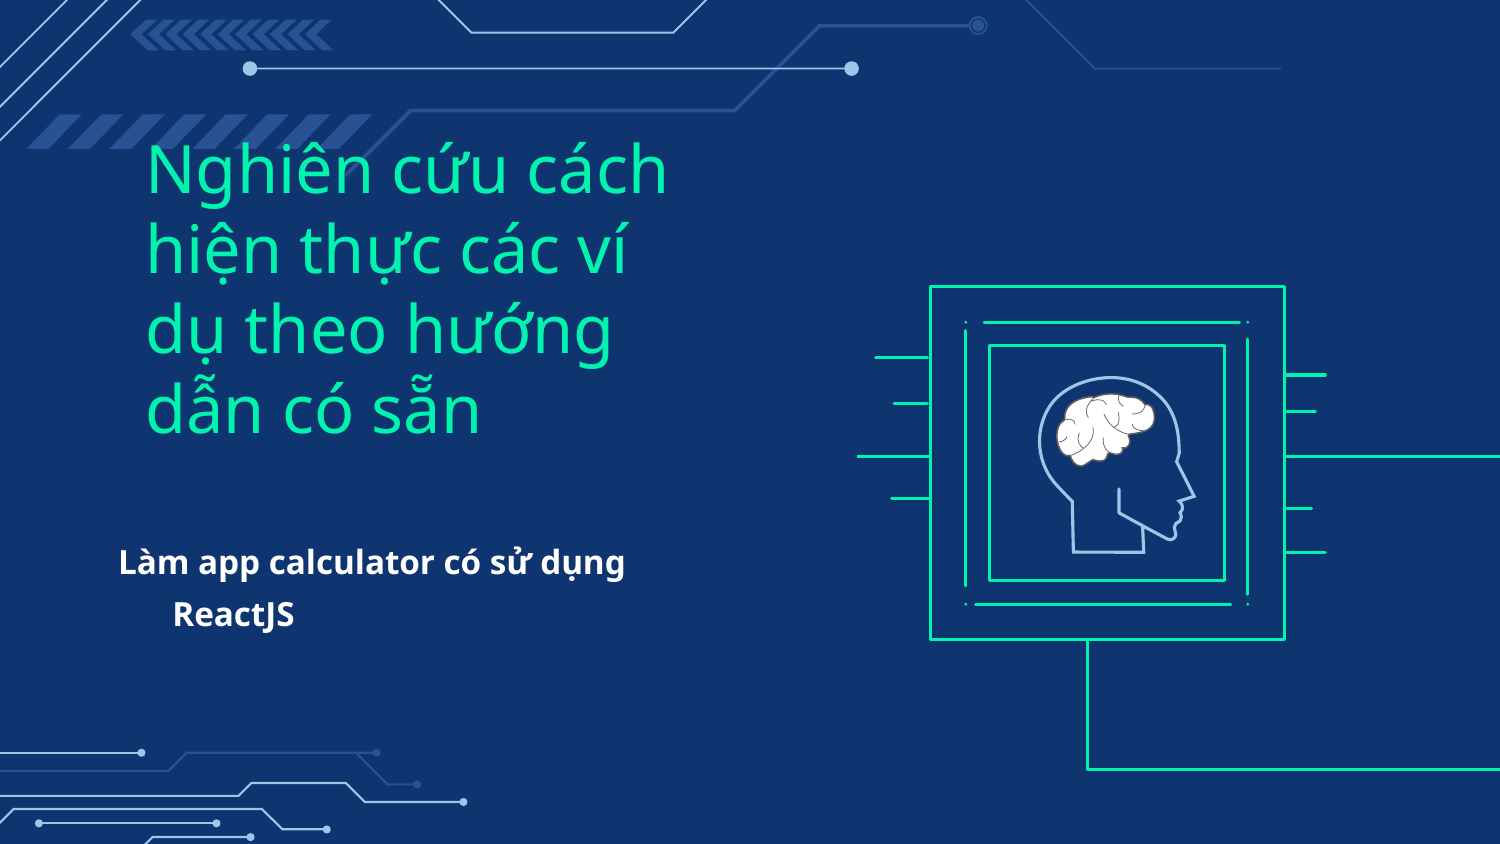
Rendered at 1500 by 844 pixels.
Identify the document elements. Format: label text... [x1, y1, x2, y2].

subtitle Làm app calculator có sử dụng ReactJS [97, 464, 727, 698]
title Nghiên cứu cách hiện thực các ví dụ theo hướng dẫn có sẵn [145, 244, 679, 329]
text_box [856, 286, 1500, 770]
